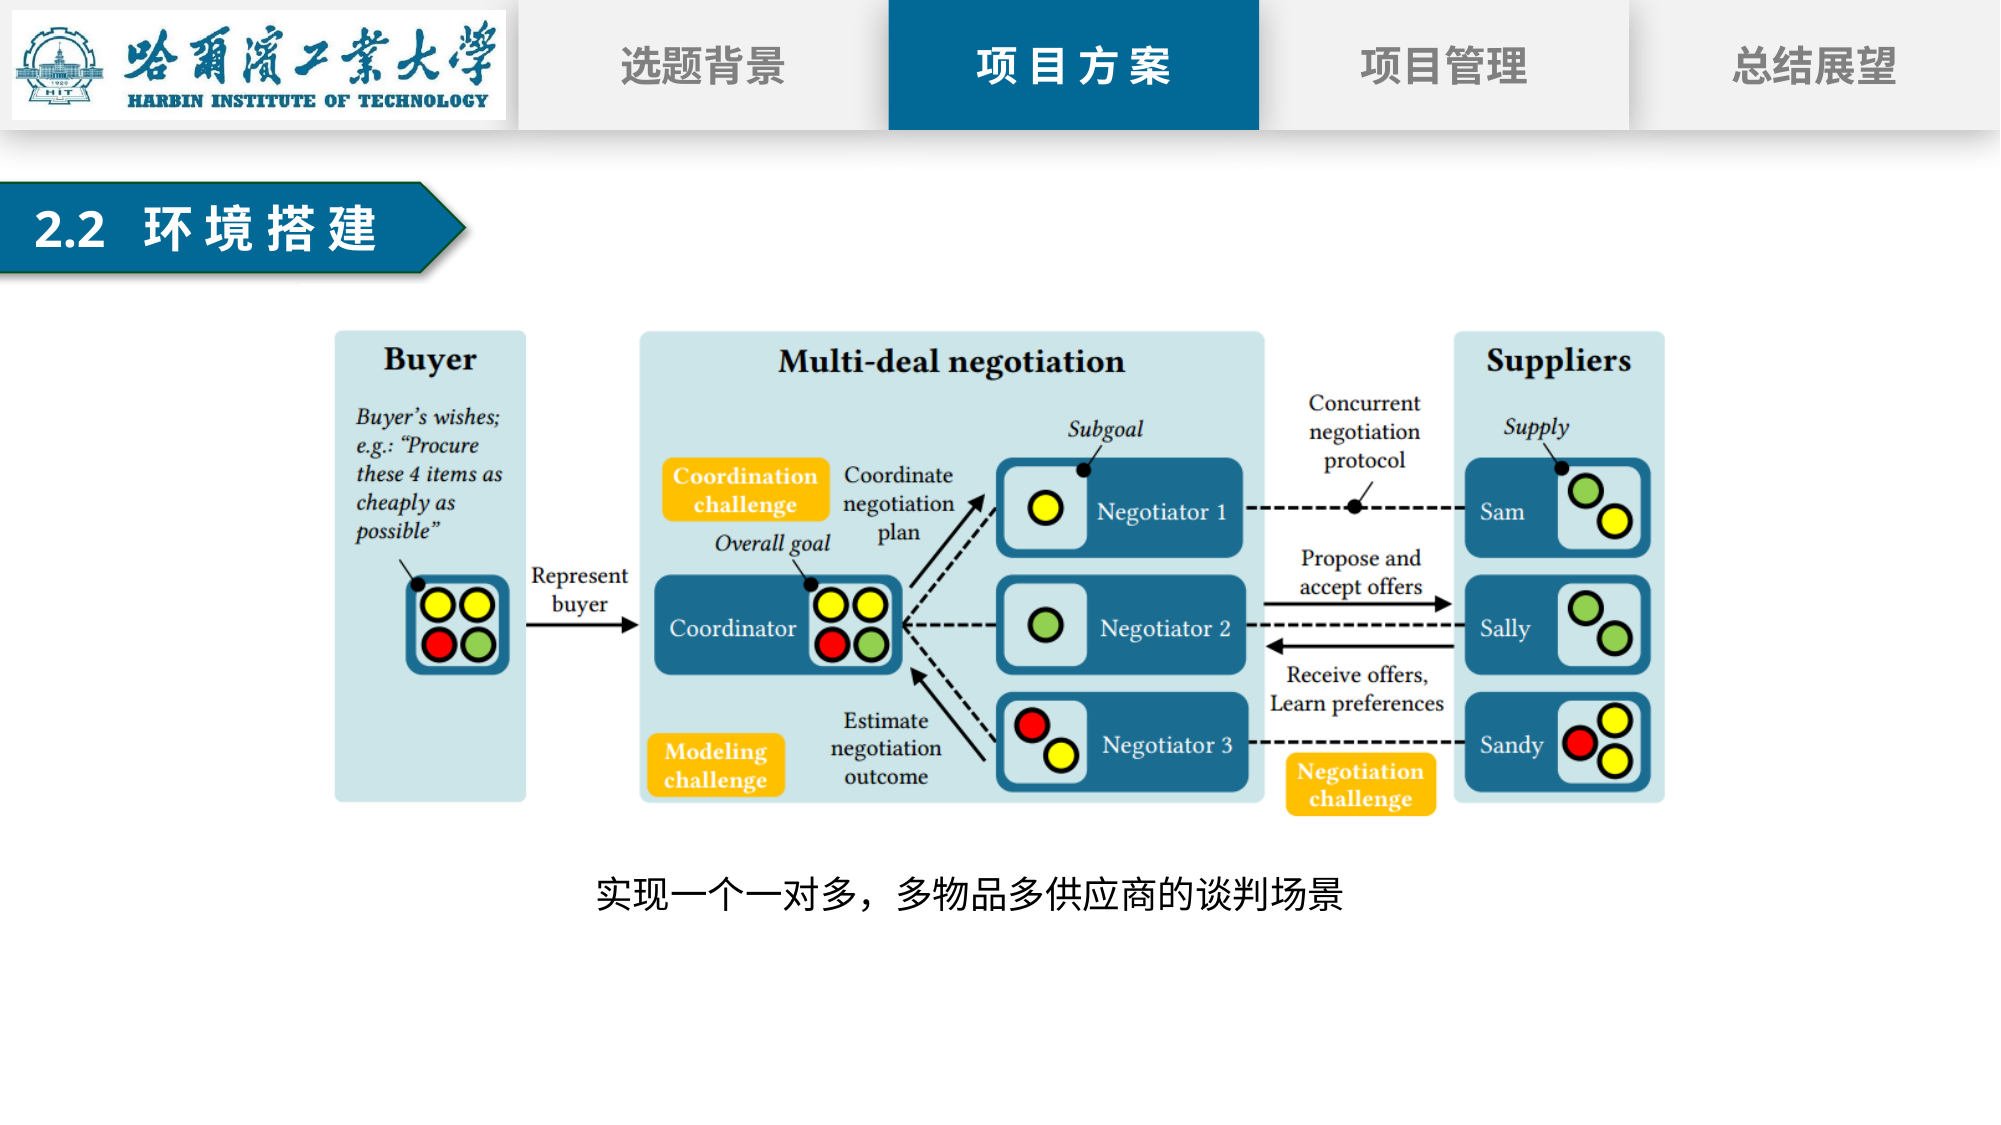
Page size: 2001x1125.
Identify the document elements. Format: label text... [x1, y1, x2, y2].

text_box 总结展望 [1641, 0, 2000, 131]
text_box 项 目 方 案 [888, 0, 1260, 131]
picture [12, 10, 507, 120]
text_box [0, 0, 505, 131]
text_box 项目管理 [1271, 0, 1630, 131]
picture [299, 284, 1701, 841]
text_box 选题背景 [517, 0, 876, 131]
text_box 实现一个一对多，多物品多供应商的谈判场景 [580, 864, 1420, 924]
text_box 2.2 环 境 搭 建 [0, 181, 467, 274]
